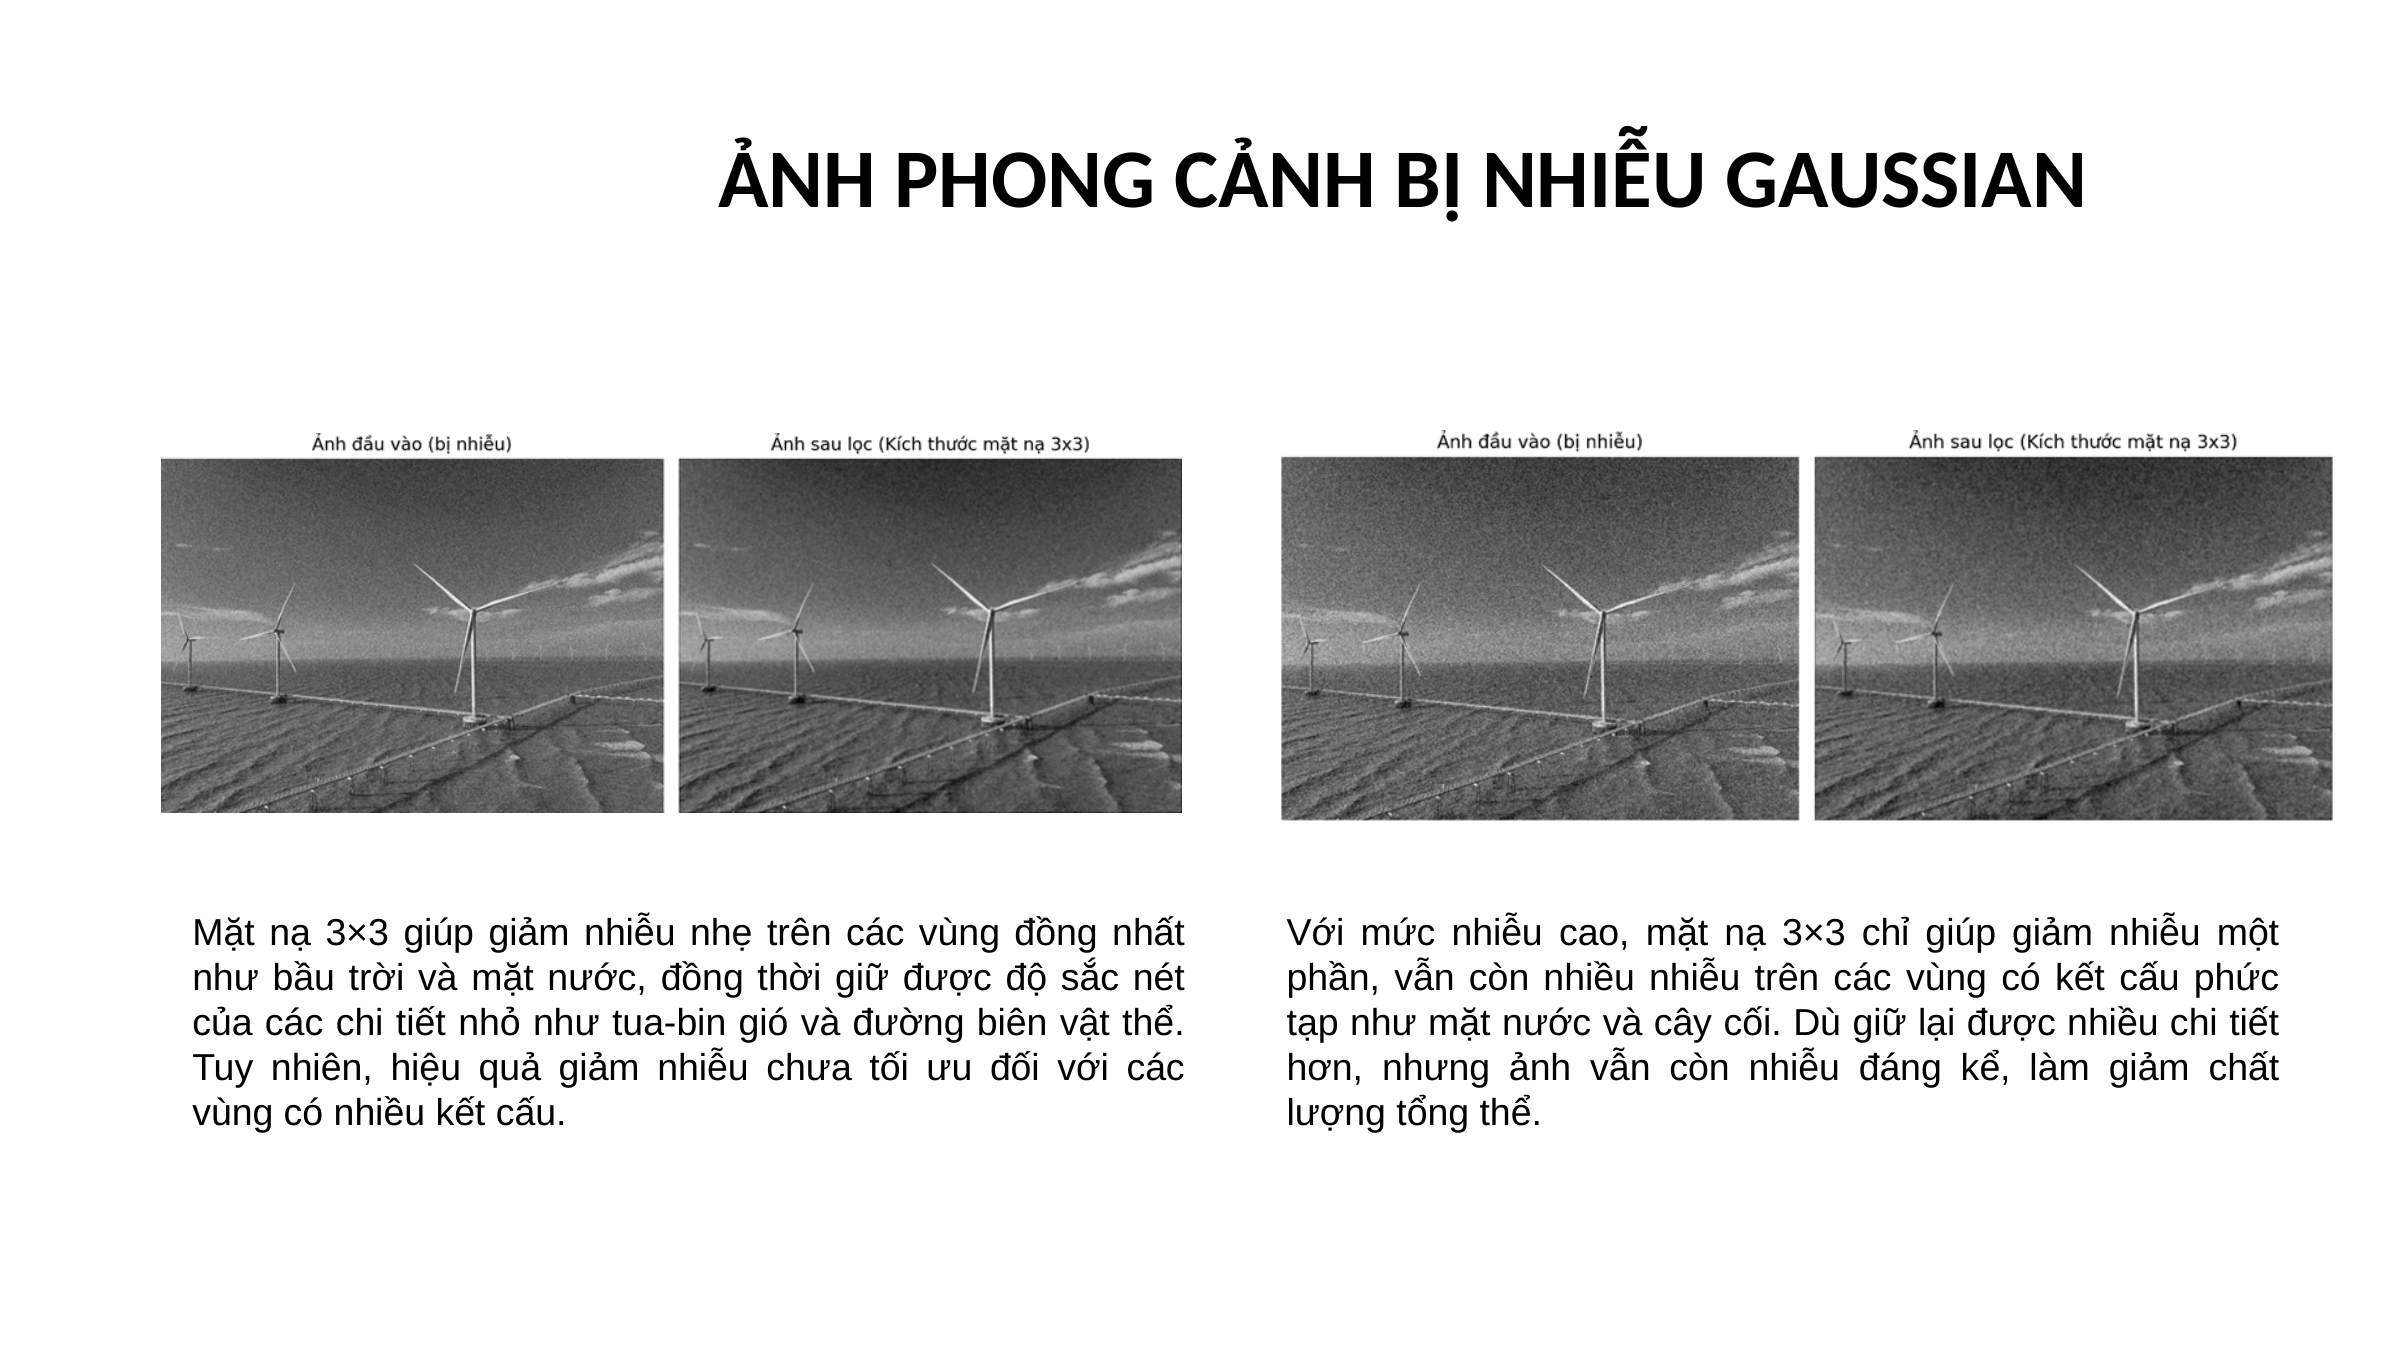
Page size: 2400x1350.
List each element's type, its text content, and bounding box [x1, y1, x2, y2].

text_box Mặt nạ 3×3 giúp giảm nhiễu nhẹ trên các vùng đồng nhất như bầu trời và mặt nước, đồng thời giữ được độ sắc nét của các chi tiết nhỏ như tua-bin gió và đường biên vật thể. Tuy nhiên, hiệu quả giảm nhiễu chưa tối ưu đối với các vùng có nhiều kết cấu. [177, 900, 1200, 1141]
text_box Với mức nhiễu cao, mặt nạ 3×3 chỉ giúp giảm nhiễu một phần, vẫn còn nhiều nhiễu trên các vùng có kết cấu phức tạp như mặt nước và cây cối. Dù giữ lại được nhiều chi tiết hơn, nhưng ảnh vẫn còn nhiễu đáng kể, làm giảm chất lượng tổng thể. [1271, 900, 2295, 1141]
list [1271, 430, 2342, 831]
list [161, 433, 1182, 813]
title ẢNH PHONG CẢNH BỊ NHIỄU GAUSSIAN [590, 71, 2235, 289]
